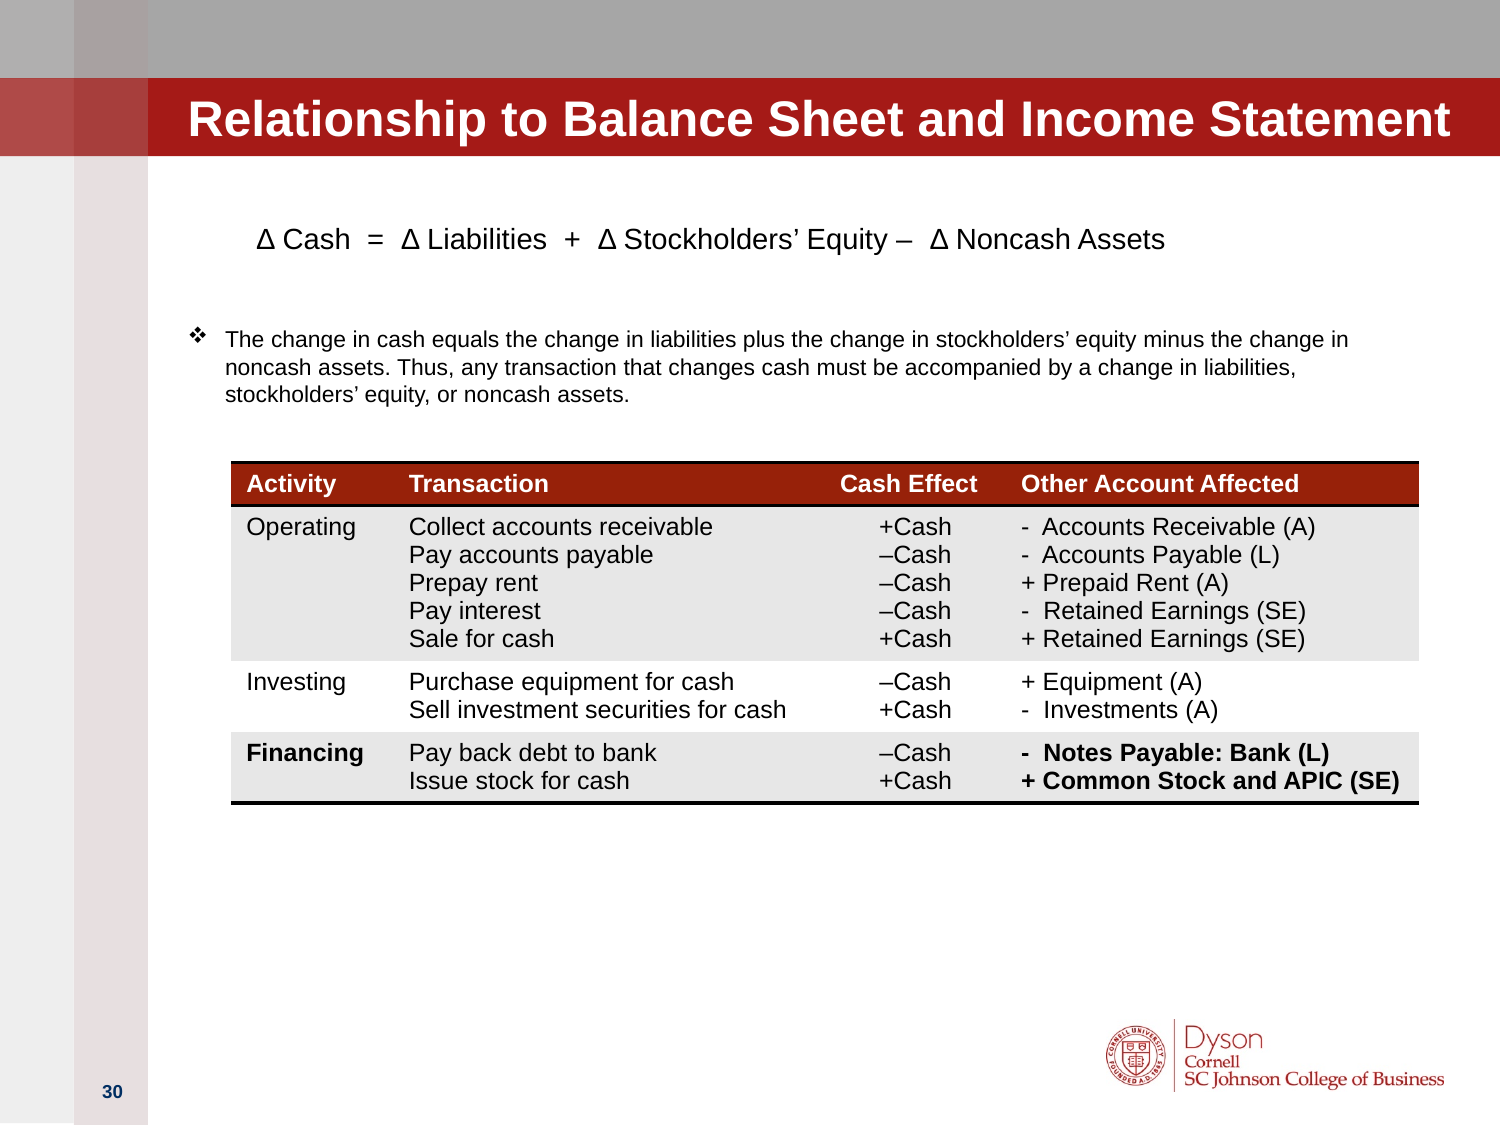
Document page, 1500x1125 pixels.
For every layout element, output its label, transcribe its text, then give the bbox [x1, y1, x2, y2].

table_cell +Cash –Cash –Cash –Cash +Cash [825, 507, 1006, 661]
table_cell + Equipment (A) - Investments (A) [1006, 661, 1419, 732]
table_cell –Cash +Cash [825, 661, 1006, 732]
table_cell Financing [231, 732, 394, 801]
table_cell Purchase equipment for cash Sell investment securities for cash [394, 661, 825, 732]
table_cell –Cash +Cash [825, 732, 1006, 801]
title Relationship to Balance Sheet and Income Statement [187, 46, 1463, 147]
table_cell Operating [231, 507, 394, 661]
table_cell - Notes Payable: Bank (L) + Common Stock and APIC (SE) [1006, 732, 1419, 801]
table_cell - Accounts Receivable (A) - Accounts Payable (L) + Prepaid Rent (A) - Retained Earnings (SE) + Retained Earnings (SE) [1006, 507, 1419, 661]
table_header Transaction [394, 464, 825, 504]
table_header Activity [231, 464, 394, 504]
table_cell Collect accounts receivable Pay accounts payable Prepay rent Pay interest Sale for cash [394, 507, 825, 661]
table_header Cash Effect [825, 464, 1006, 504]
list Δ Cash = Δ Liabilities + Δ Stockholders’ Equity – Δ Noncash Assets The change in cash equals the change in liabilities plus the change in stockholders’ equity minus the change in noncash assets. Thus, any transaction that changes cash must be accompanied by a change in liabilities, stockholders’ equity, or noncash assets. [187, 200, 1375, 1025]
table_header Other Account Affected [1006, 464, 1419, 504]
picture [1106, 1019, 1444, 1092]
table_cell Investing [231, 661, 394, 732]
slide_number 30 [74, 1071, 151, 1125]
table_cell Pay back debt to bank Issue stock for cash [394, 732, 825, 801]
